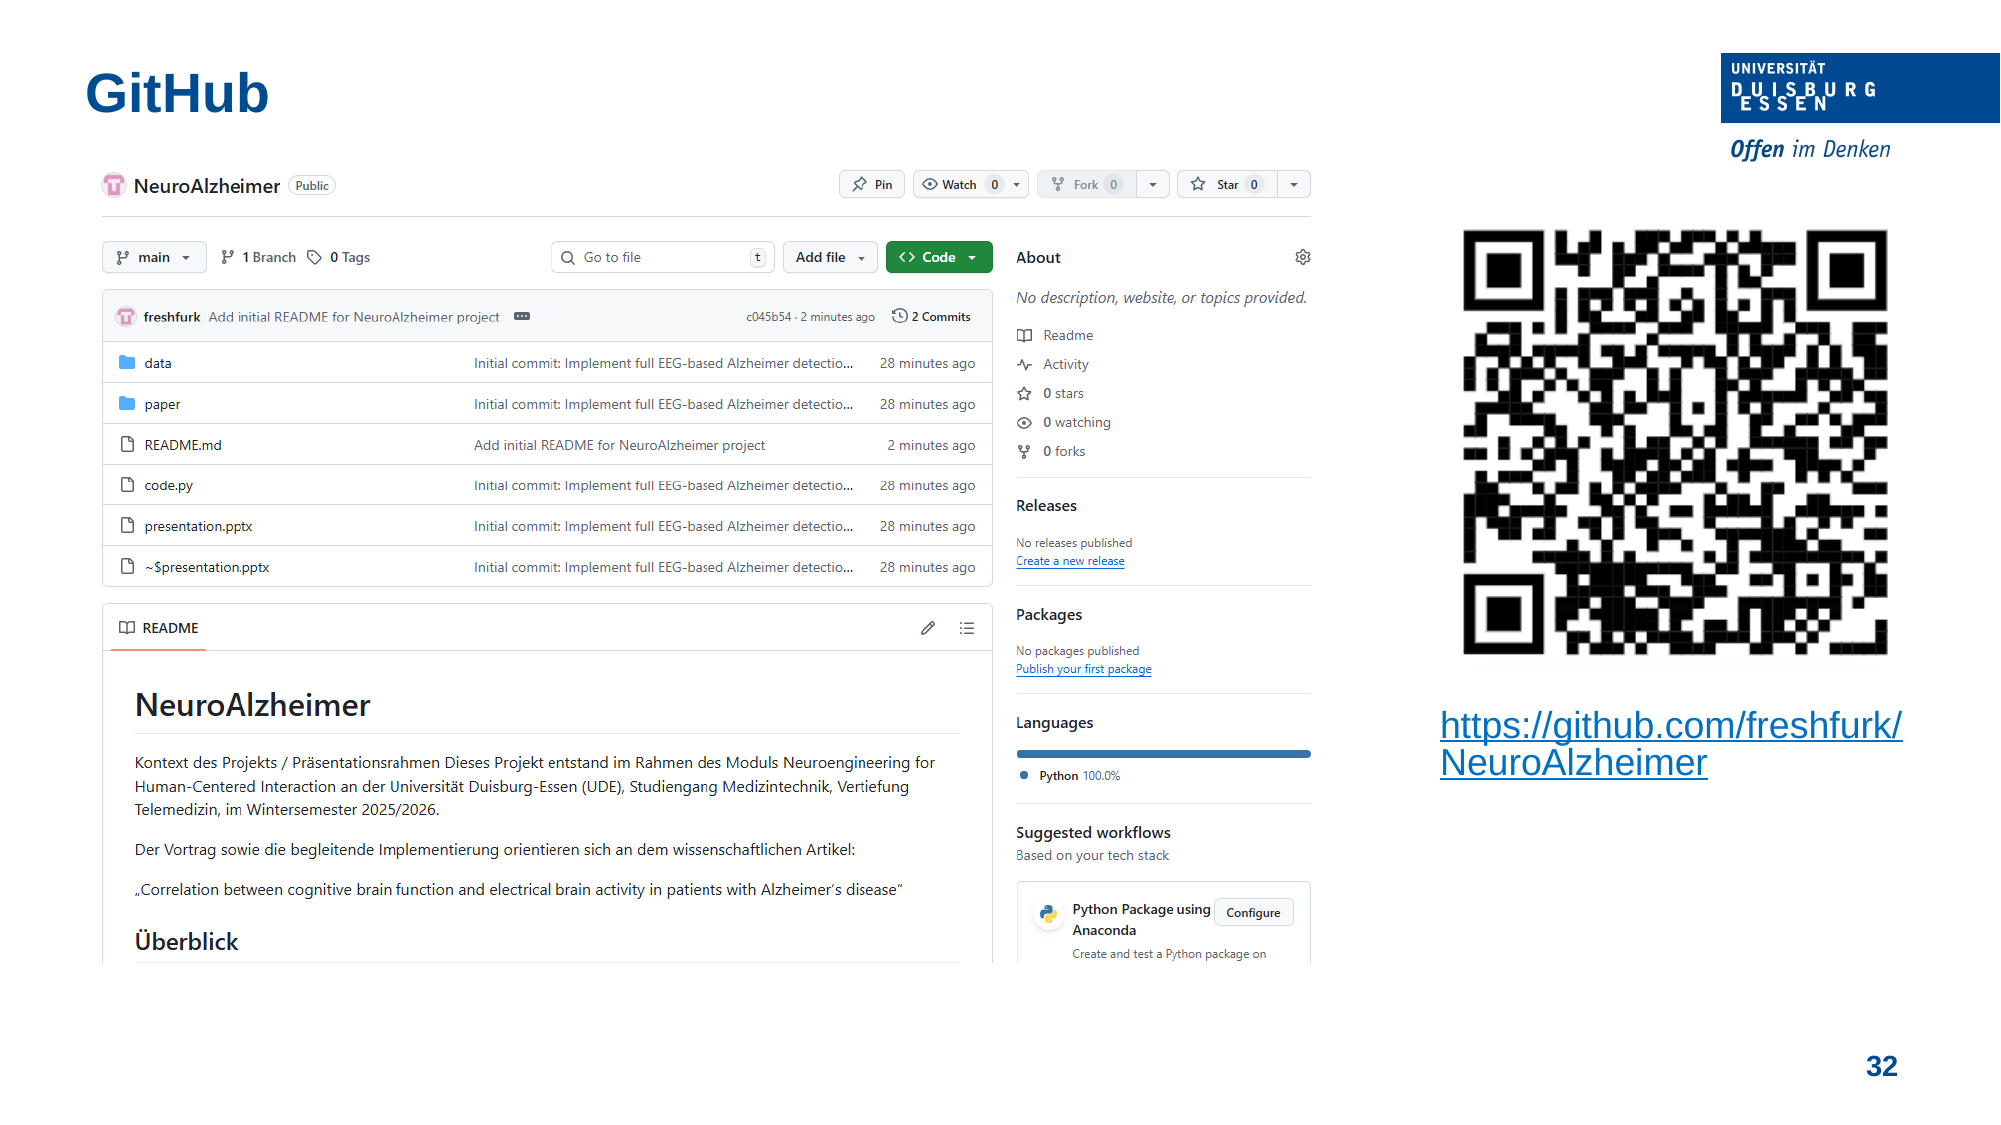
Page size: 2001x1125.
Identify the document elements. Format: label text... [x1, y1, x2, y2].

picture [85, 161, 1329, 963]
slide_number 32 [1677, 1039, 1914, 1081]
list GitHub [85, 57, 1694, 132]
picture [1721, 53, 2000, 162]
text_box https://github.com/freshfurk/NeuroAlzheimer [1425, 693, 1931, 799]
picture [1453, 222, 1902, 667]
